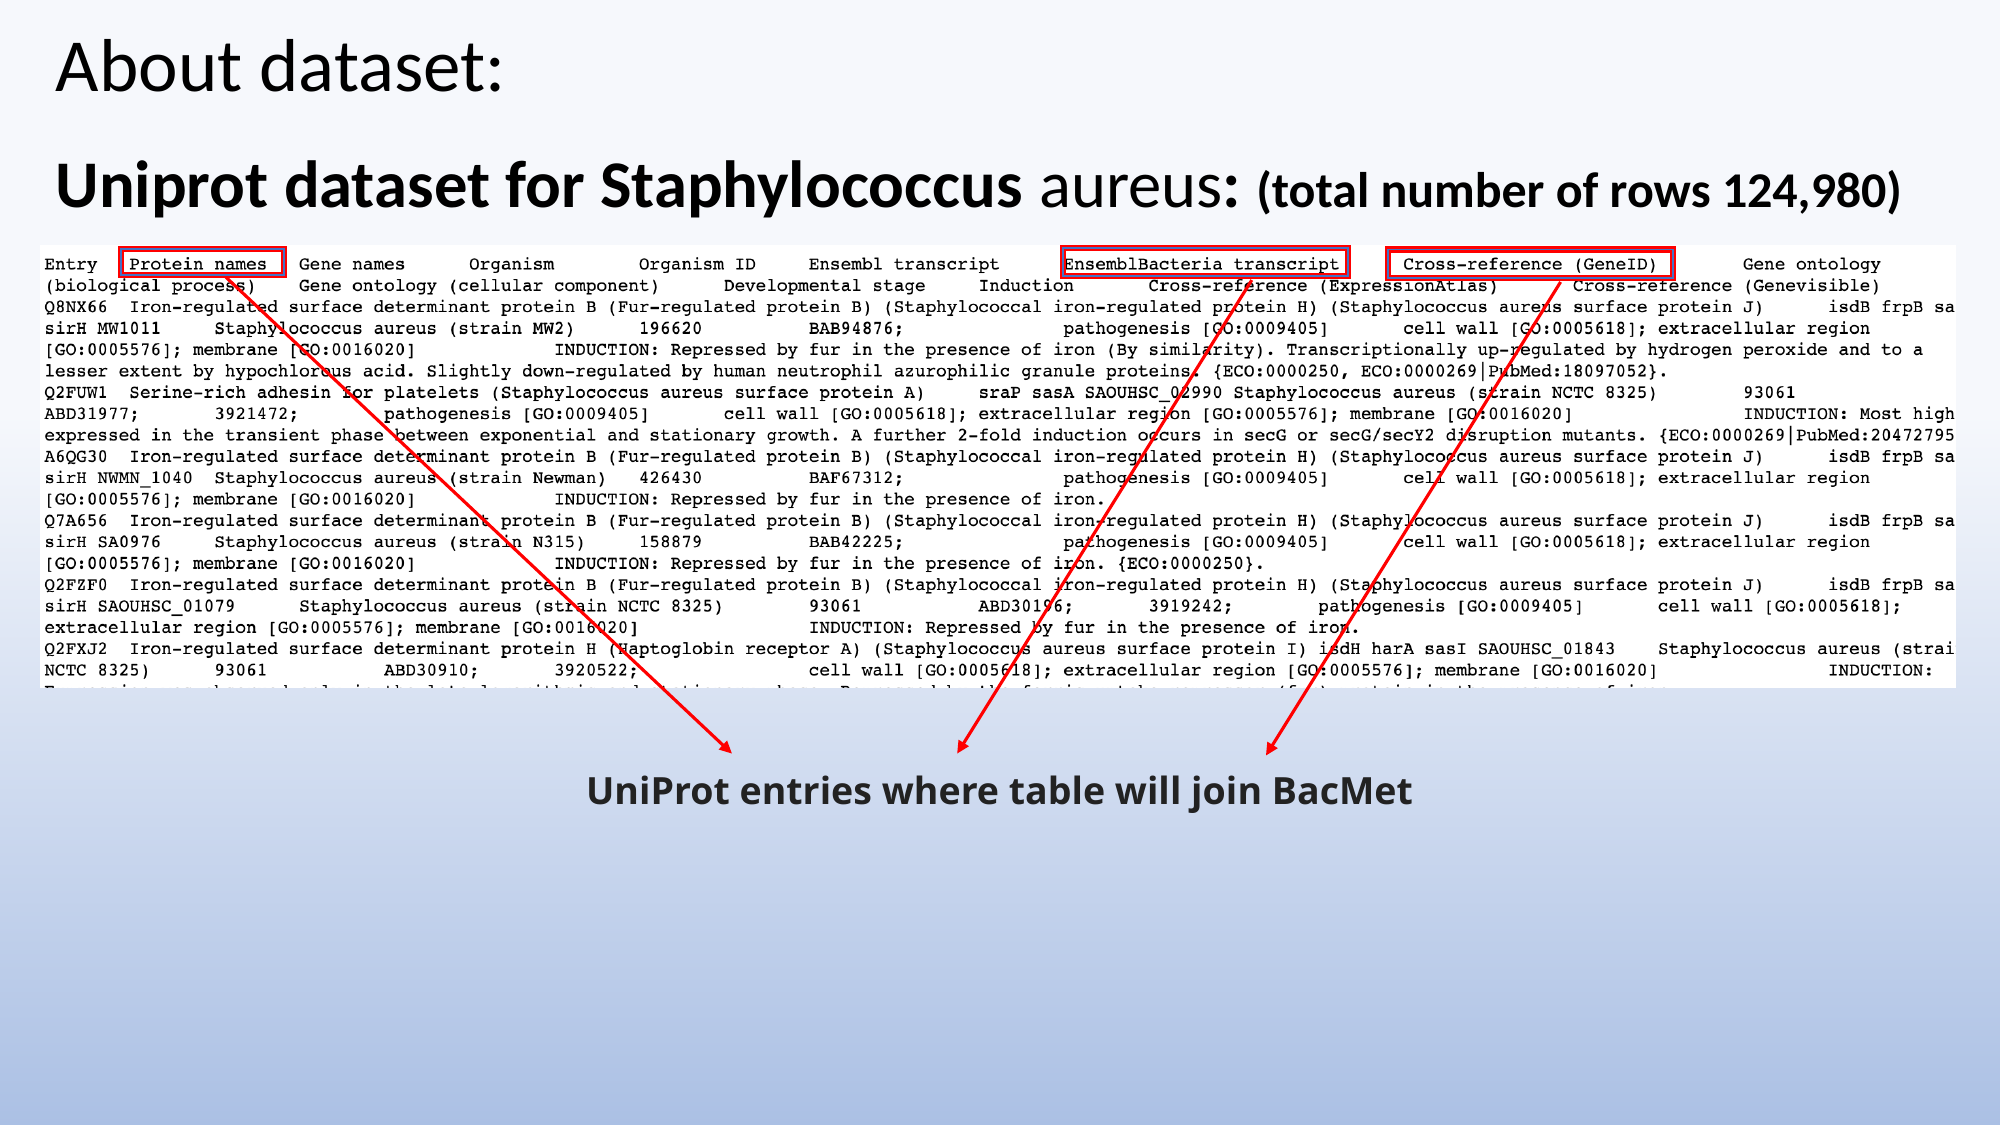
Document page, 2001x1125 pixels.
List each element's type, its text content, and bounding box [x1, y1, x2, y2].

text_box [225, 277, 732, 754]
text_box Uniprot dataset for Staphylococcus aureus: (total number of rows 124,980) [40, 133, 1956, 229]
picture [40, 245, 1956, 688]
text_box About dataset: [40, 8, 845, 114]
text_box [957, 279, 1252, 754]
text_box UniProt entries where table will join BacMet [571, 759, 1429, 820]
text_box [1265, 281, 1561, 756]
